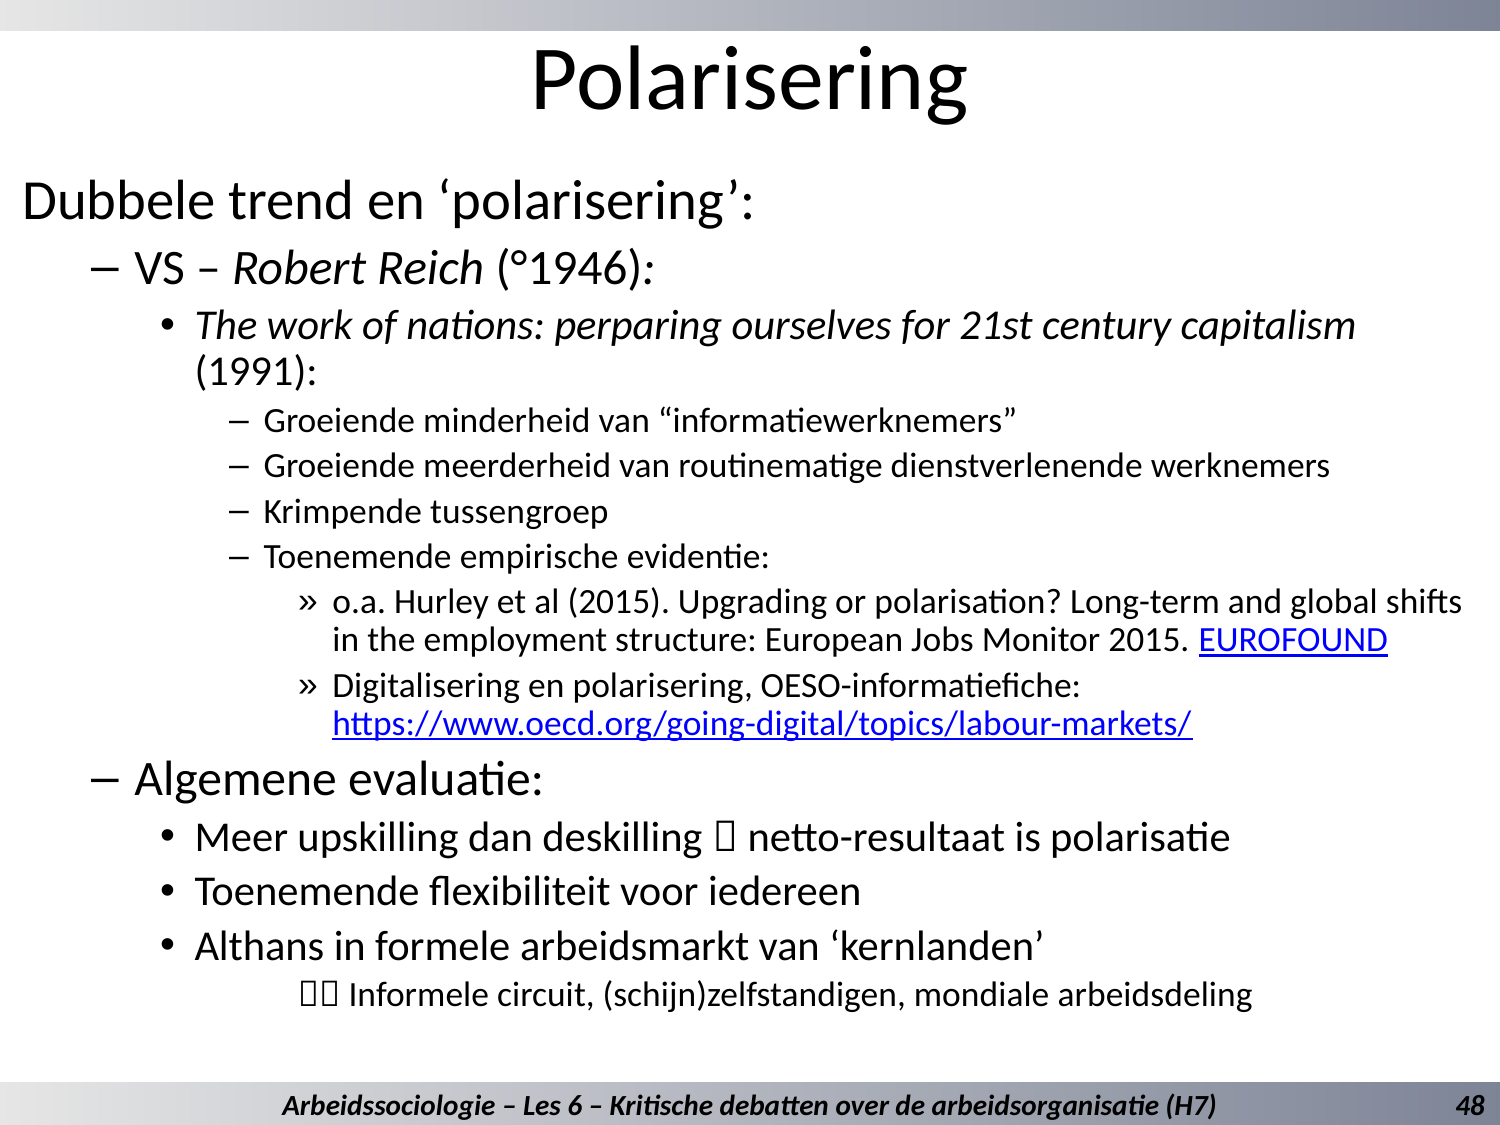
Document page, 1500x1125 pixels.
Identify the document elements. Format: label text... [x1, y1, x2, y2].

text_box 48 [1074, 1082, 1500, 1125]
title Polarisering [0, 31, 1500, 142]
text_box [0, 0, 1500, 31]
footer Arbeidssociologie – Les 6 – Kritische debatten over de arbeidsorganisatie (H7) [0, 1082, 1074, 1125]
list Dubbele trend en ‘polarisering’: VS – Robert Reich (°1946): The work of nations: perparing ourselves for 21st century capitalism (1991): Groeiende minderheid van “informatiewerknemers” Groeiende meerderheid van routinematige dienstverlenende werknemers Krimpende tussengroep Toenemende empirische evidentie: o.a. Hurley et al (2015). Upgrading or polarisation? Long-term and global shifts in the employment structure: European Jobs Monitor 2015. EUROFOUND Digitalisering en polarisering, OESO-informatiefiche: https://www.oecd.org/going-digital/topics/labour-markets/ Algemene evaluatie: Meer upskilling dan deskilling  netto-resultaat is polarisatie Toenemende flexibiliteit voor iedereen Althans in formele arbeidsmarkt van ‘kernlanden’  Informele circuit, (schijn)zelfstandigen, mondiale arbeidsdeling [7, 162, 1490, 1071]
